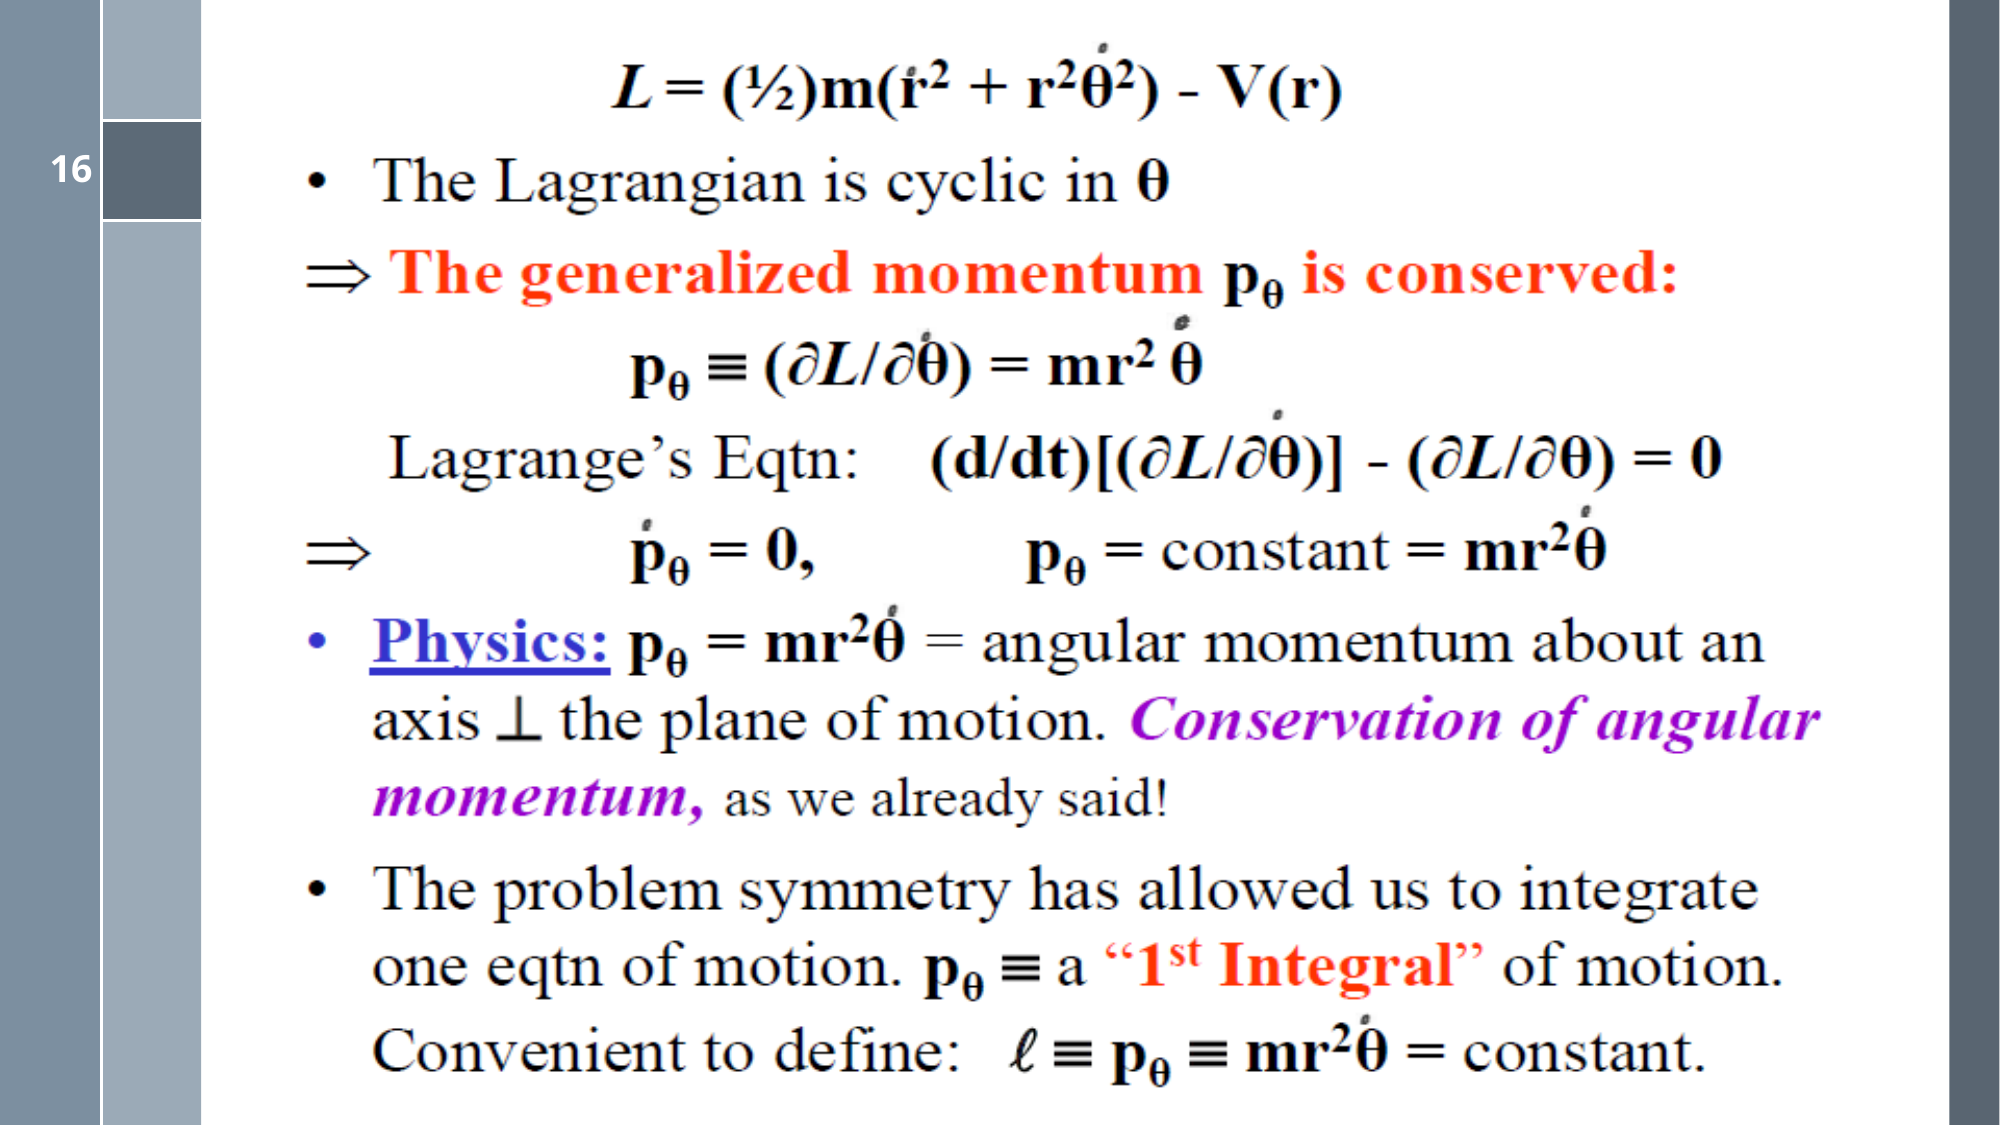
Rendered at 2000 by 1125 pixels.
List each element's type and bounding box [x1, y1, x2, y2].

picture [274, 36, 1850, 1107]
